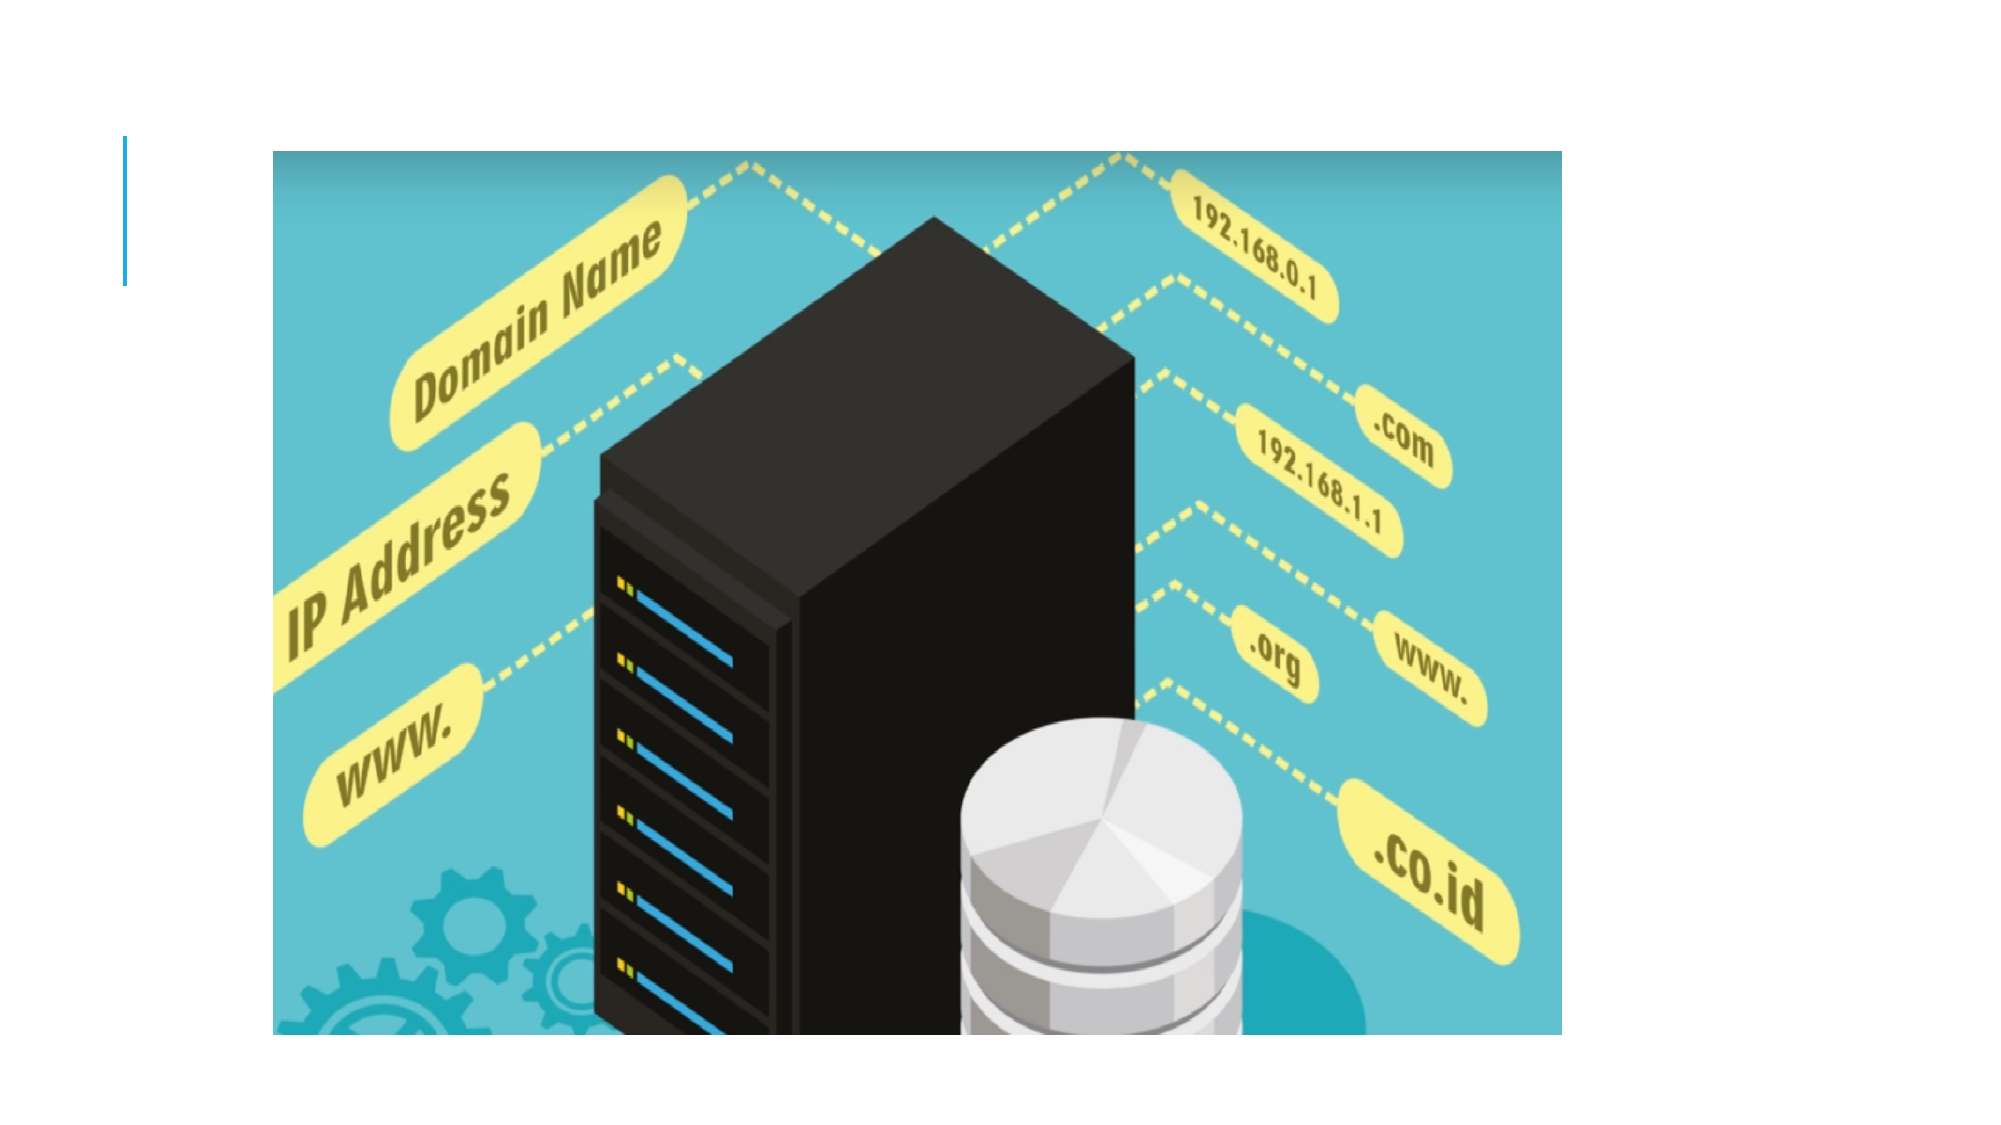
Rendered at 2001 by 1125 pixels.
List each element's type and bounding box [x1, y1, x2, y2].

list [273, 151, 1562, 1036]
